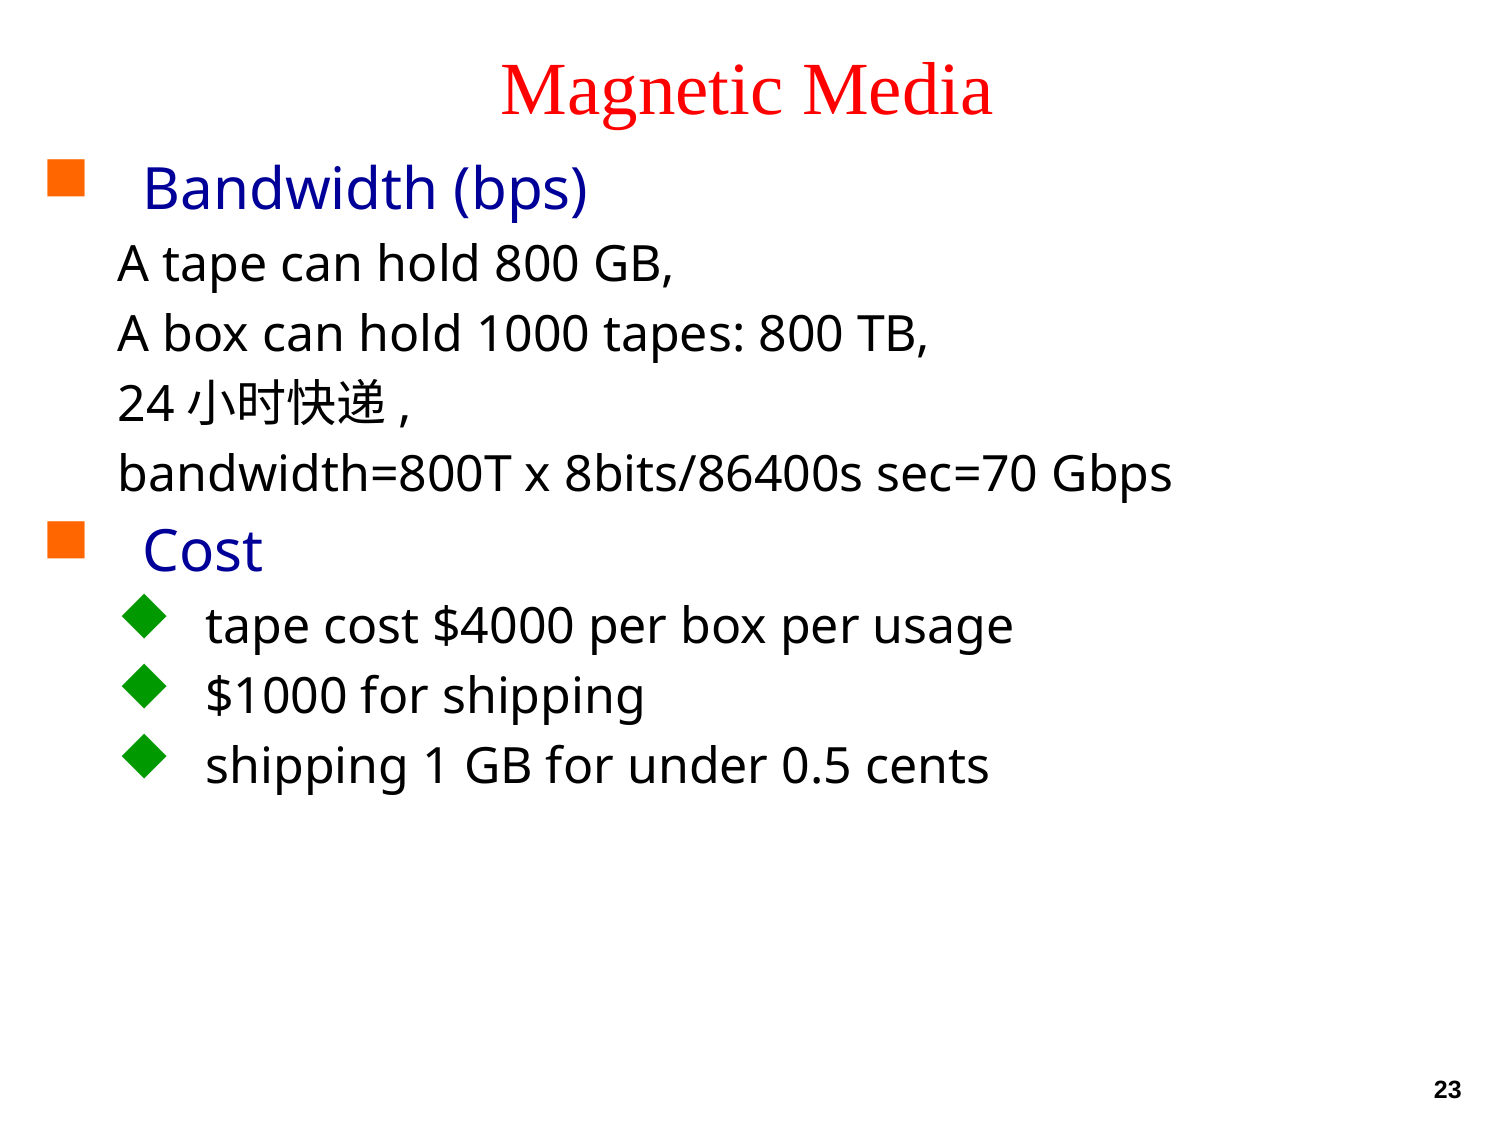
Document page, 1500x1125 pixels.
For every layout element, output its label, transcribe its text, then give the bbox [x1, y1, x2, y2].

title Magnetic Media [25, 22, 1469, 146]
list Bandwidth (bps) A tape can hold 800 GB, A box can hold 1000 tapes: 800 TB, 24小时快递, bandwidth=800T x 8bits/86400s sec=70 Gbps Cost tape cost $4000 per box per usage $1000 for shipping shipping 1 GB for under 0.5 cents [27, 144, 1463, 1093]
